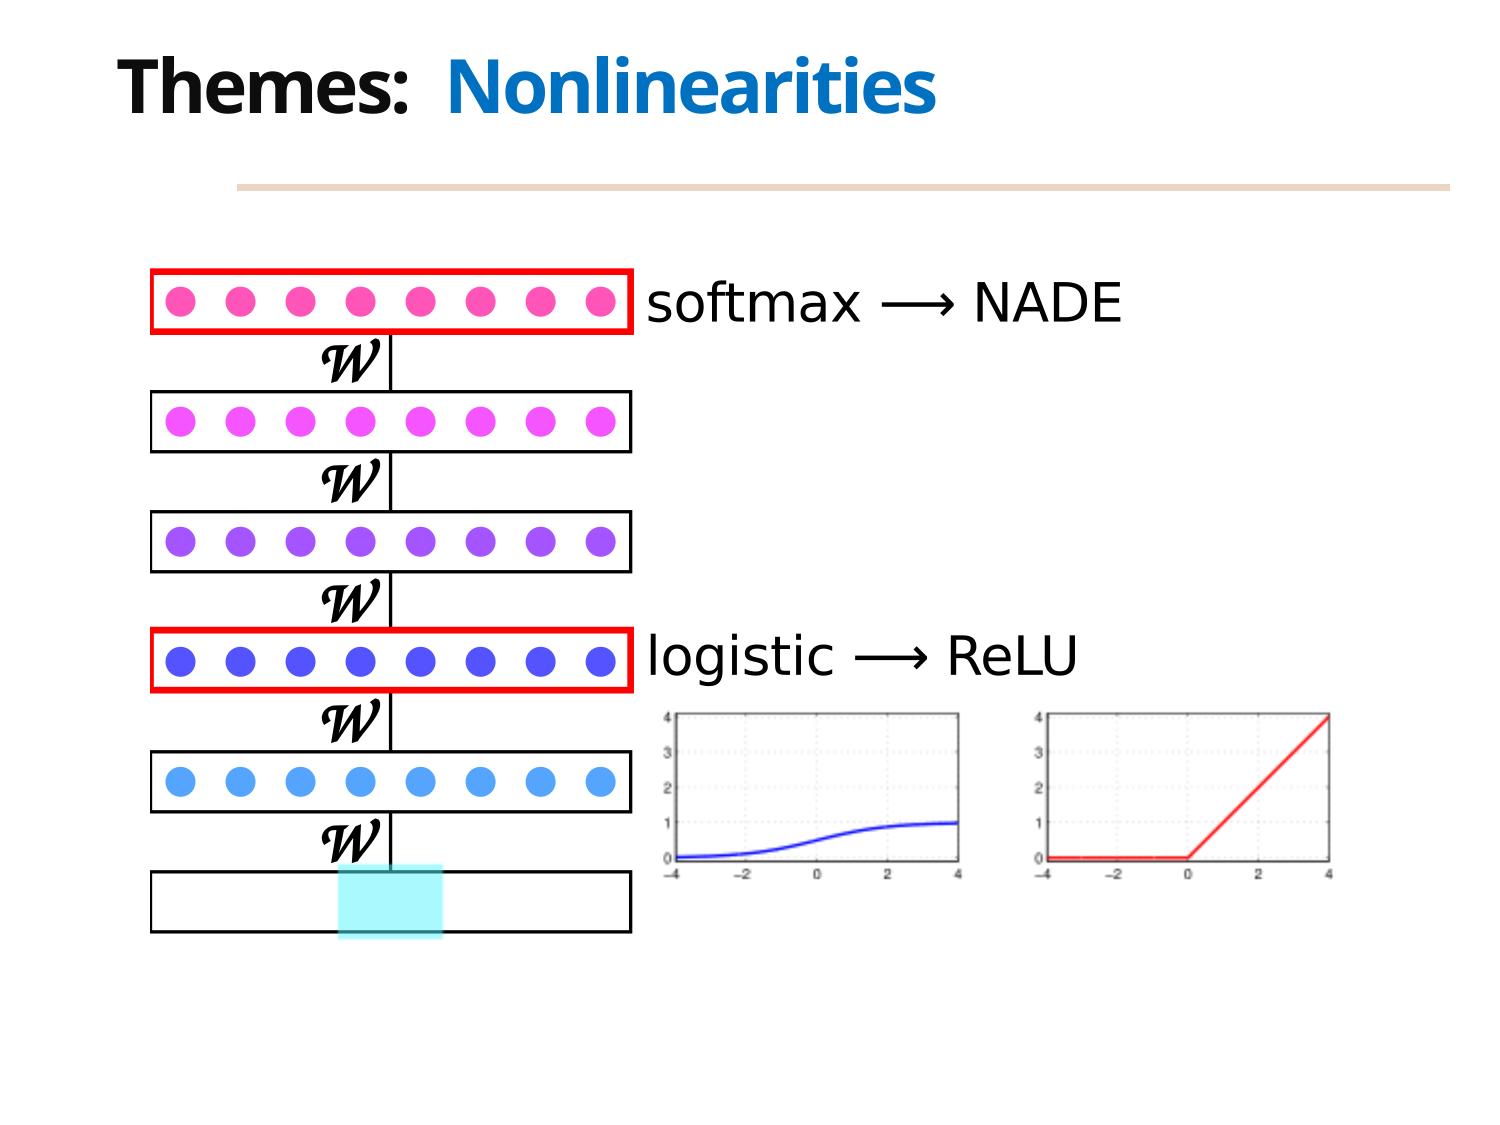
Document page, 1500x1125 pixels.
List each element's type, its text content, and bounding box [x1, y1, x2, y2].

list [149, 224, 1351, 976]
title Themes: Nonlinearities [116, 49, 1500, 192]
